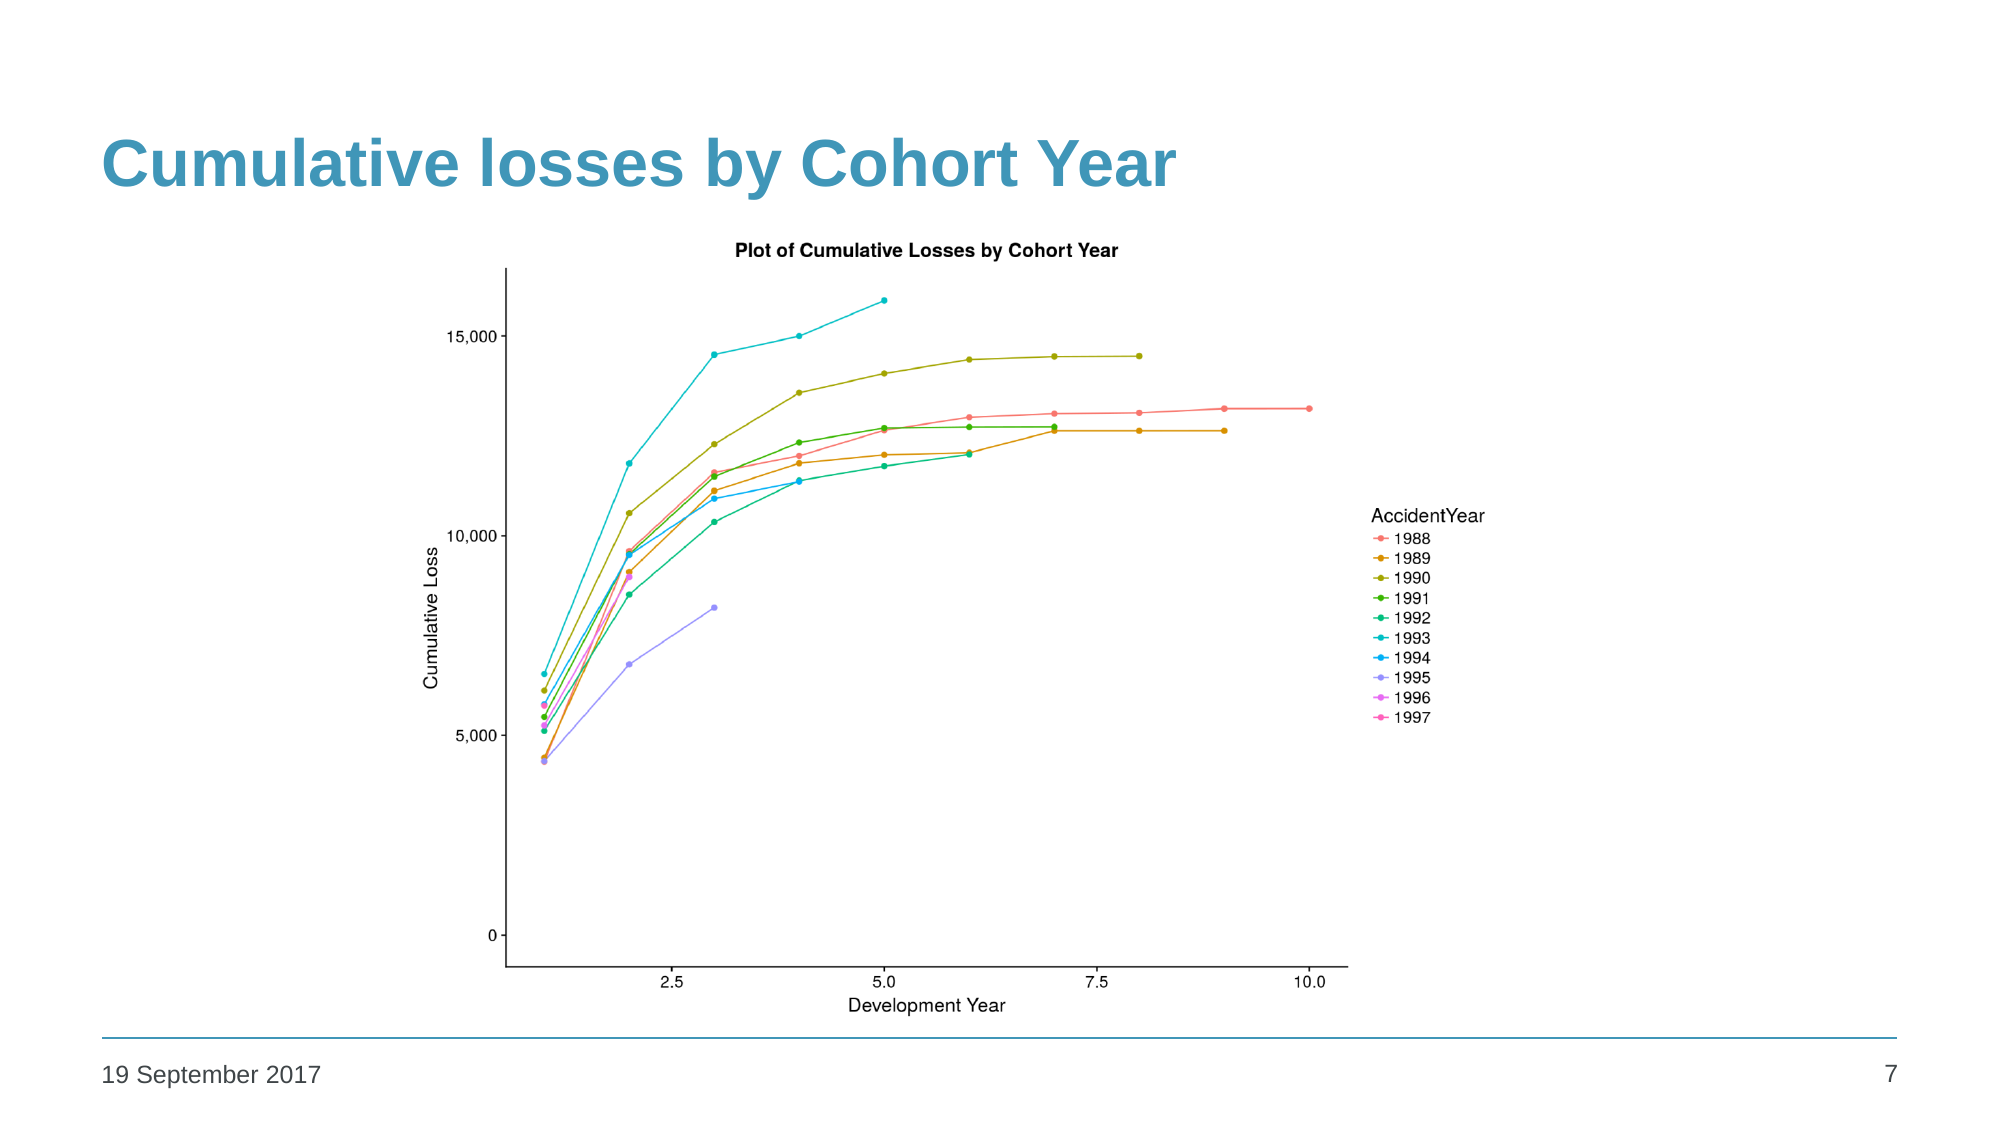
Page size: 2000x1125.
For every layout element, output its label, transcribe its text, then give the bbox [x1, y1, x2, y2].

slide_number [86, 1051, 528, 1106]
slide_number ‹#› [1771, 1050, 1914, 1106]
title Cumulative losses by Cohort Year [86, 66, 1900, 254]
picture [408, 231, 1502, 1027]
